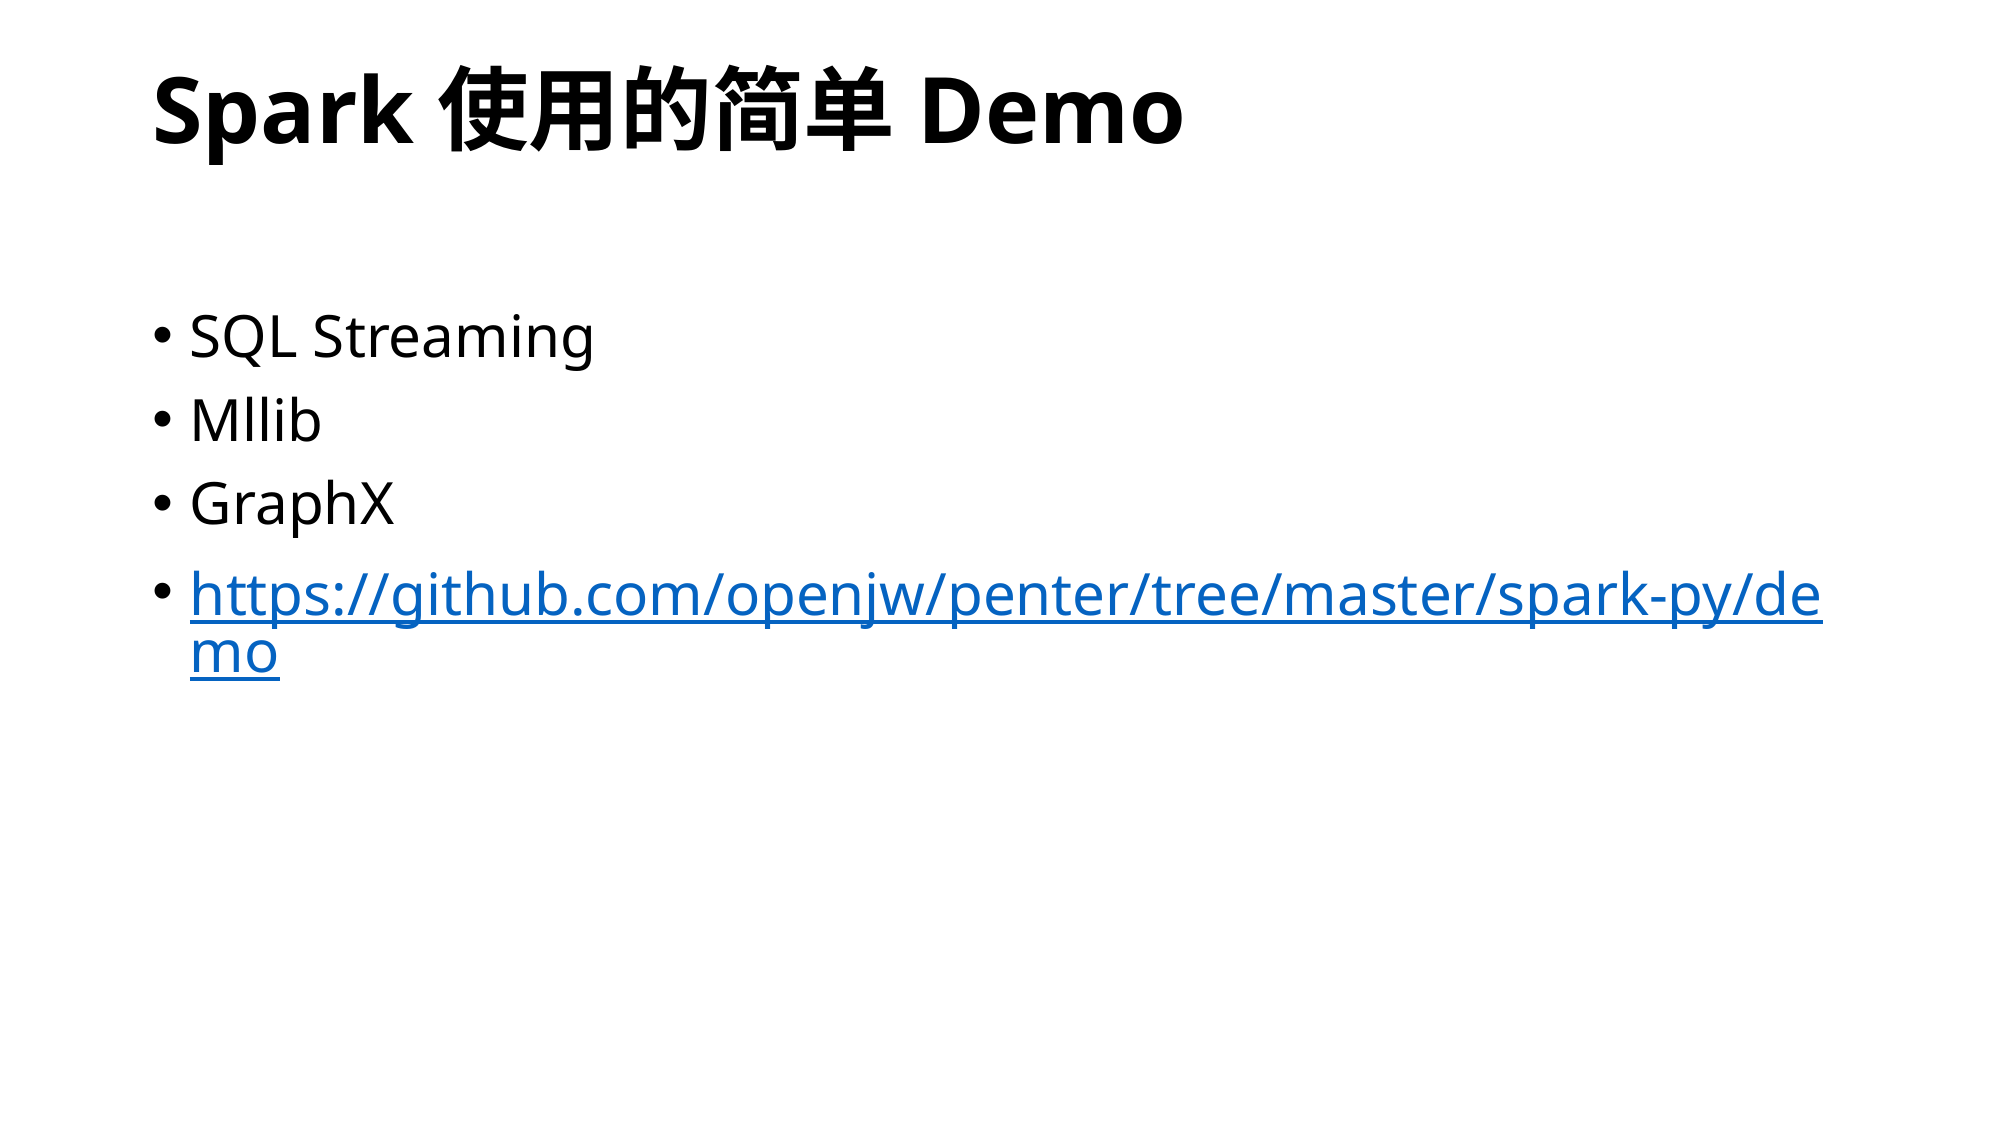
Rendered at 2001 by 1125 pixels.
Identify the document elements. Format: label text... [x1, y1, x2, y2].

title Spark使用的简单Demo [137, 59, 1863, 278]
list SQL Streaming Mllib GraphX https://github.com/openjw/penter/tree/master/spark-py/demo [137, 299, 1863, 1014]
